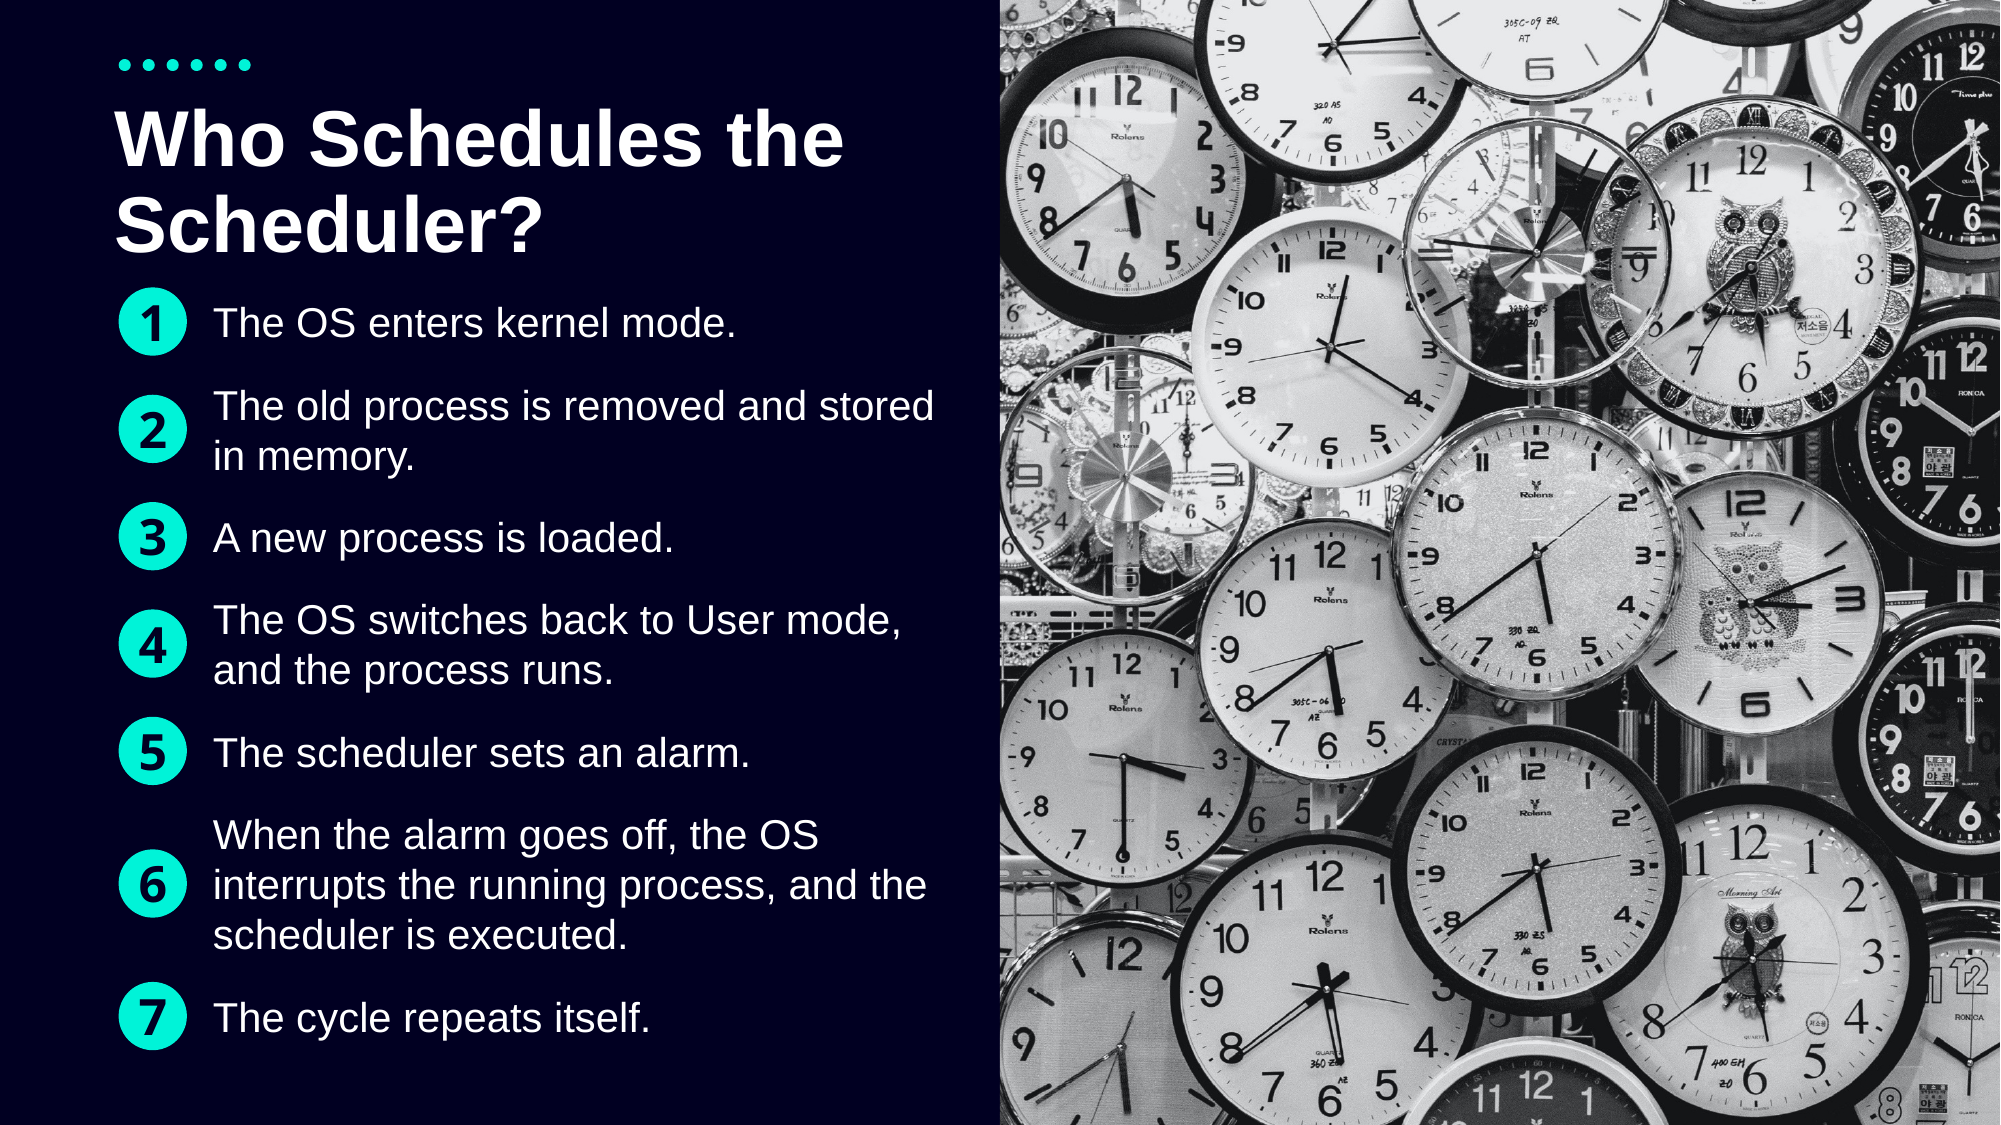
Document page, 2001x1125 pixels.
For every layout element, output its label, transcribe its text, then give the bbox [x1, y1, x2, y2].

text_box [118, 978, 187, 1054]
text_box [118, 390, 187, 467]
text_box The cycle repeats itself. [197, 983, 963, 1049]
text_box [118, 605, 187, 682]
text_box The old process is removed and stored in memory. [197, 370, 963, 486]
text_box The OS switches back to User mode, and the process runs. [197, 585, 963, 701]
text_box The OS enters kernel mode. [197, 288, 963, 354]
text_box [118, 712, 187, 789]
text_box When the alarm goes off, the OS interrupts the running process, and the scheduler is executed. [197, 800, 963, 966]
text_box A new process is loaded. [197, 503, 963, 569]
picture [999, 0, 2000, 1125]
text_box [118, 498, 187, 574]
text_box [118, 845, 187, 922]
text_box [118, 283, 187, 360]
title Who Schedules the Scheduler? [99, 91, 900, 267]
text_box The scheduler sets an alarm. [197, 718, 963, 784]
